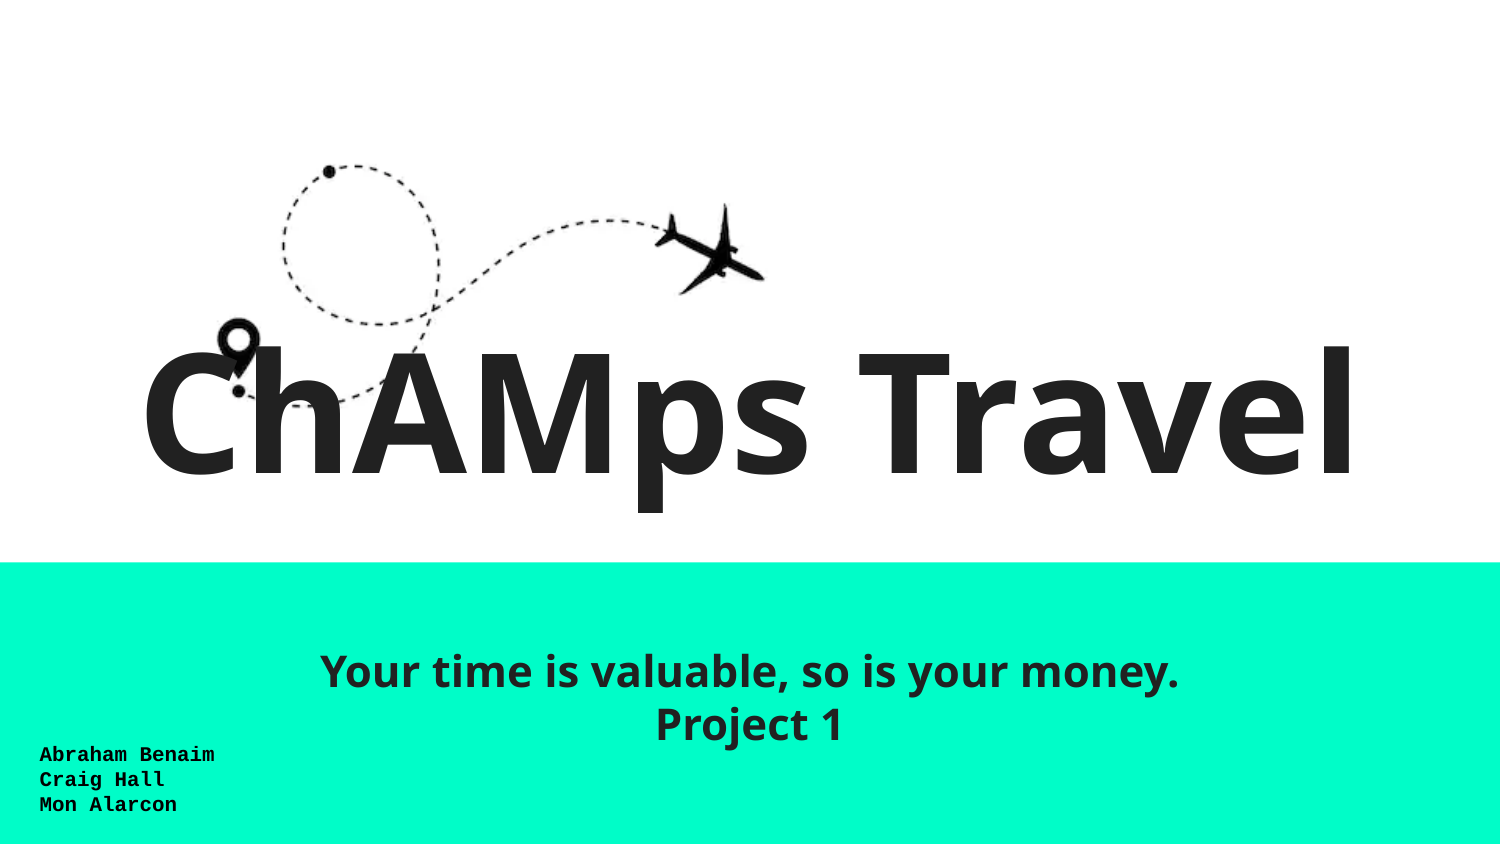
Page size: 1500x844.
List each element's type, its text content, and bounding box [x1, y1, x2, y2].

text_box Abraham Benaim Craig Hall Mon Alarcon [24, 725, 257, 824]
subtitle Your time is valuable, so is your money. Project 1 [51, 638, 1449, 755]
picture [185, 83, 796, 488]
title ChAMps Travel [51, 186, 1449, 628]
